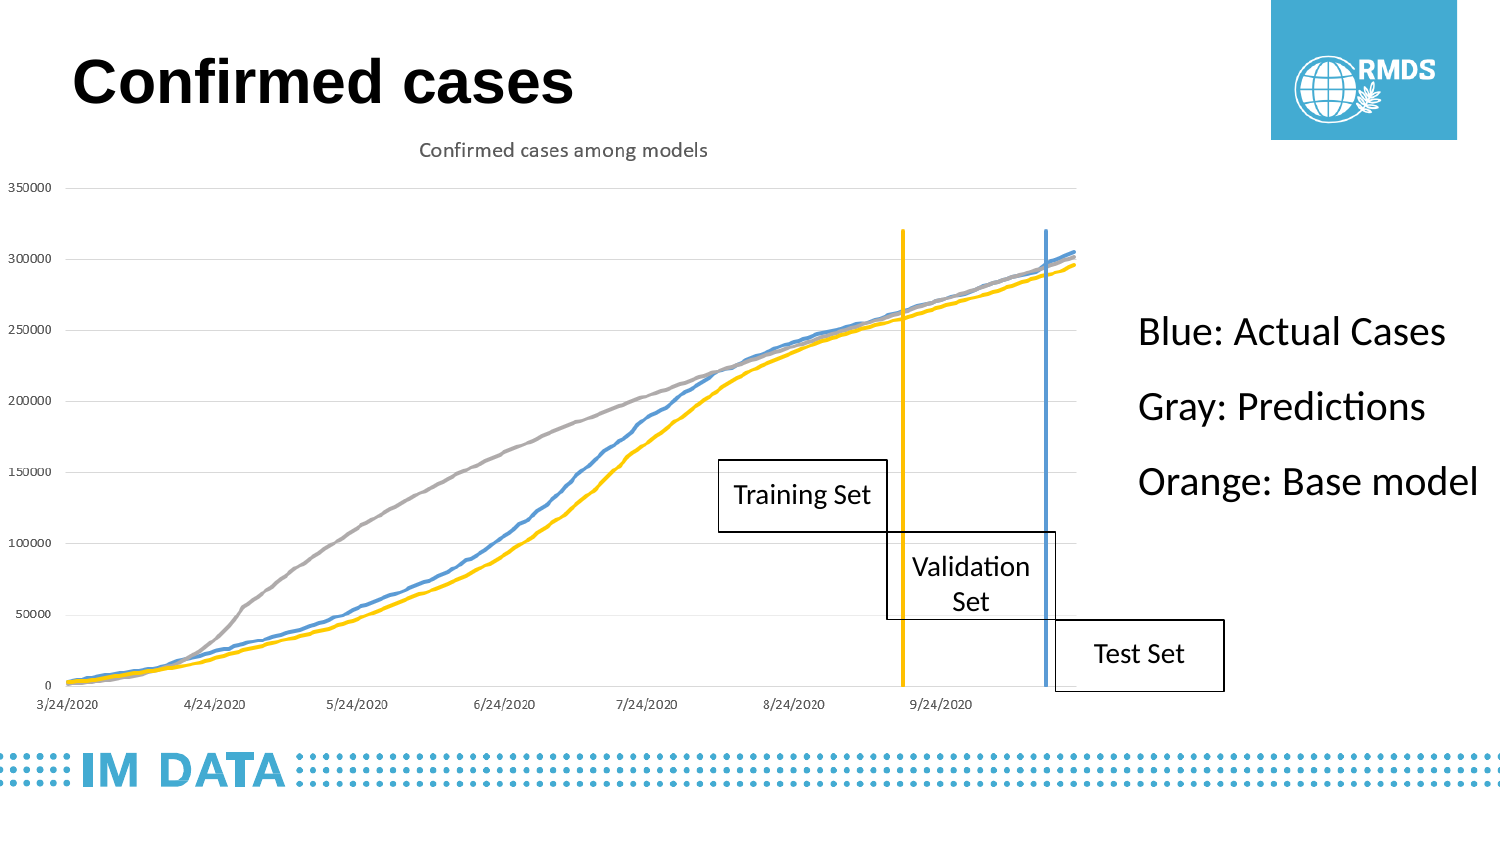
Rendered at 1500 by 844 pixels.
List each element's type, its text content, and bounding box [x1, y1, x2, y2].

text_box Blue: Actual Cases Gray: Predictions Orange: Base model [1129, 263, 1500, 549]
picture [1271, 0, 1458, 140]
text_box Confirmed cases [57, 26, 954, 115]
picture [296, 753, 1500, 787]
picture [0, 125, 1126, 714]
text_box Test Set [1129, 619, 1224, 692]
